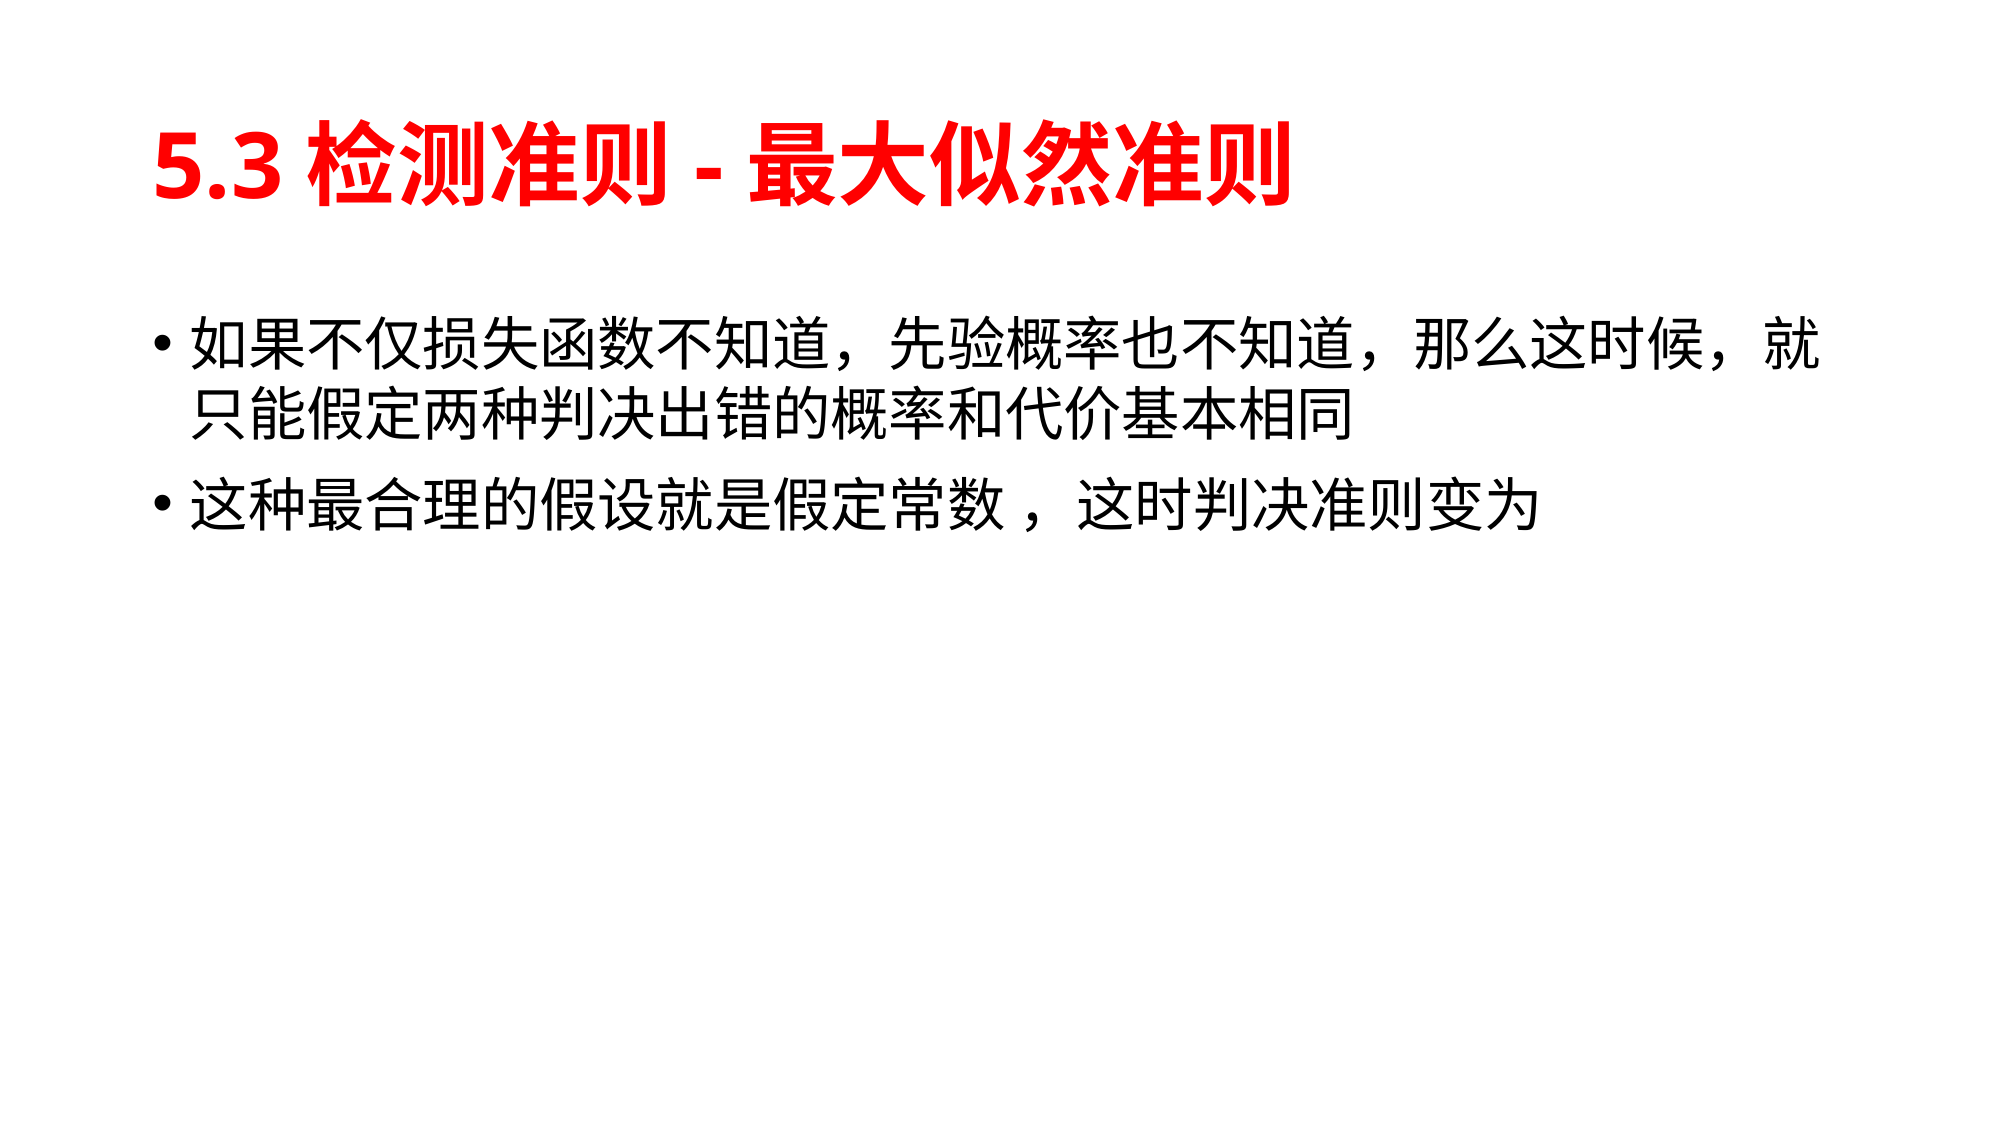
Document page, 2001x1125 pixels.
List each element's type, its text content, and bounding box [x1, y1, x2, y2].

title 5.3检测准则-最大似然准则 [137, 59, 1863, 278]
